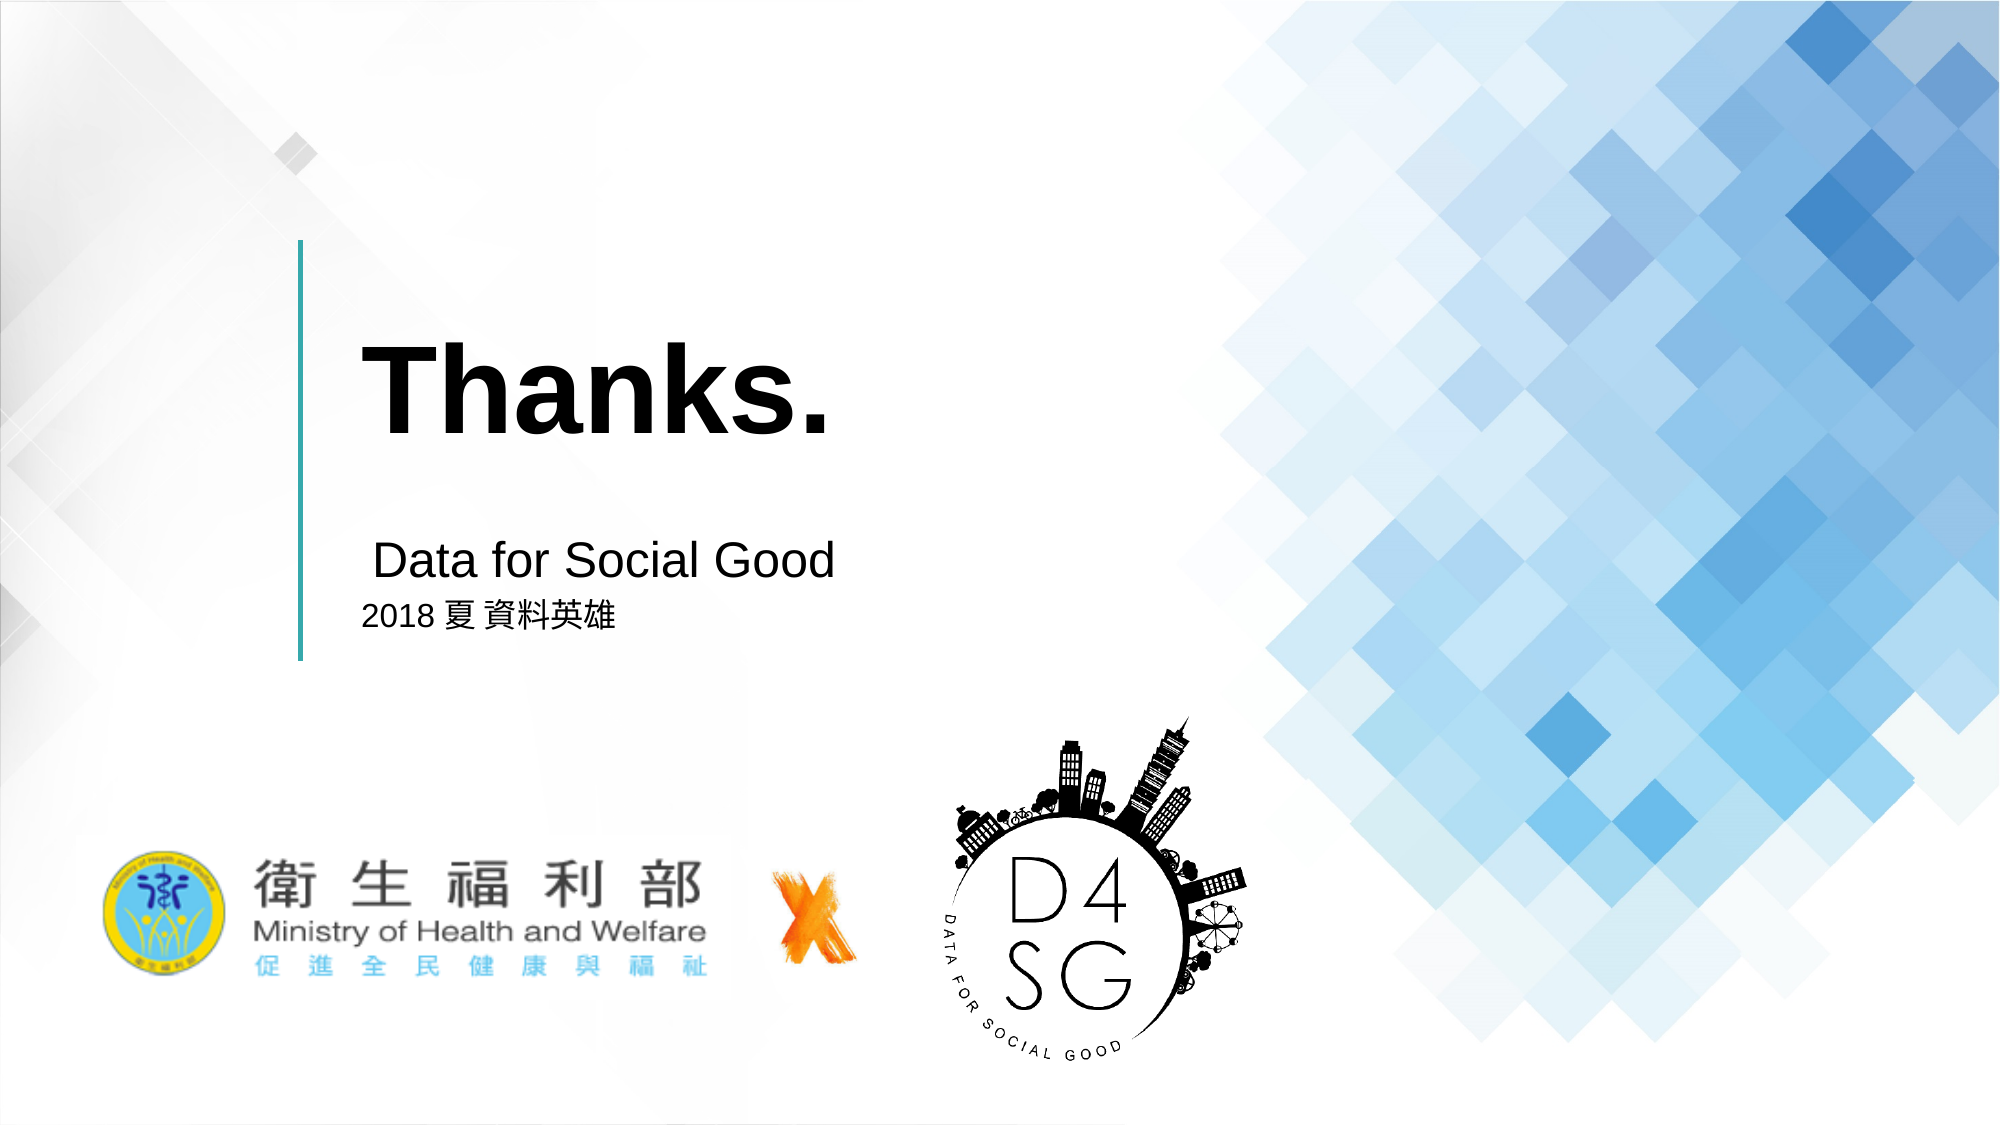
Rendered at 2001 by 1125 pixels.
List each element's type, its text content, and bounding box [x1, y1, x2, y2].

list 2018夏 資料英雄 [346, 591, 1000, 643]
title Thanks. [346, 275, 1060, 469]
picture [0, 0, 2000, 1125]
text_box Data for Social Good [357, 520, 852, 595]
